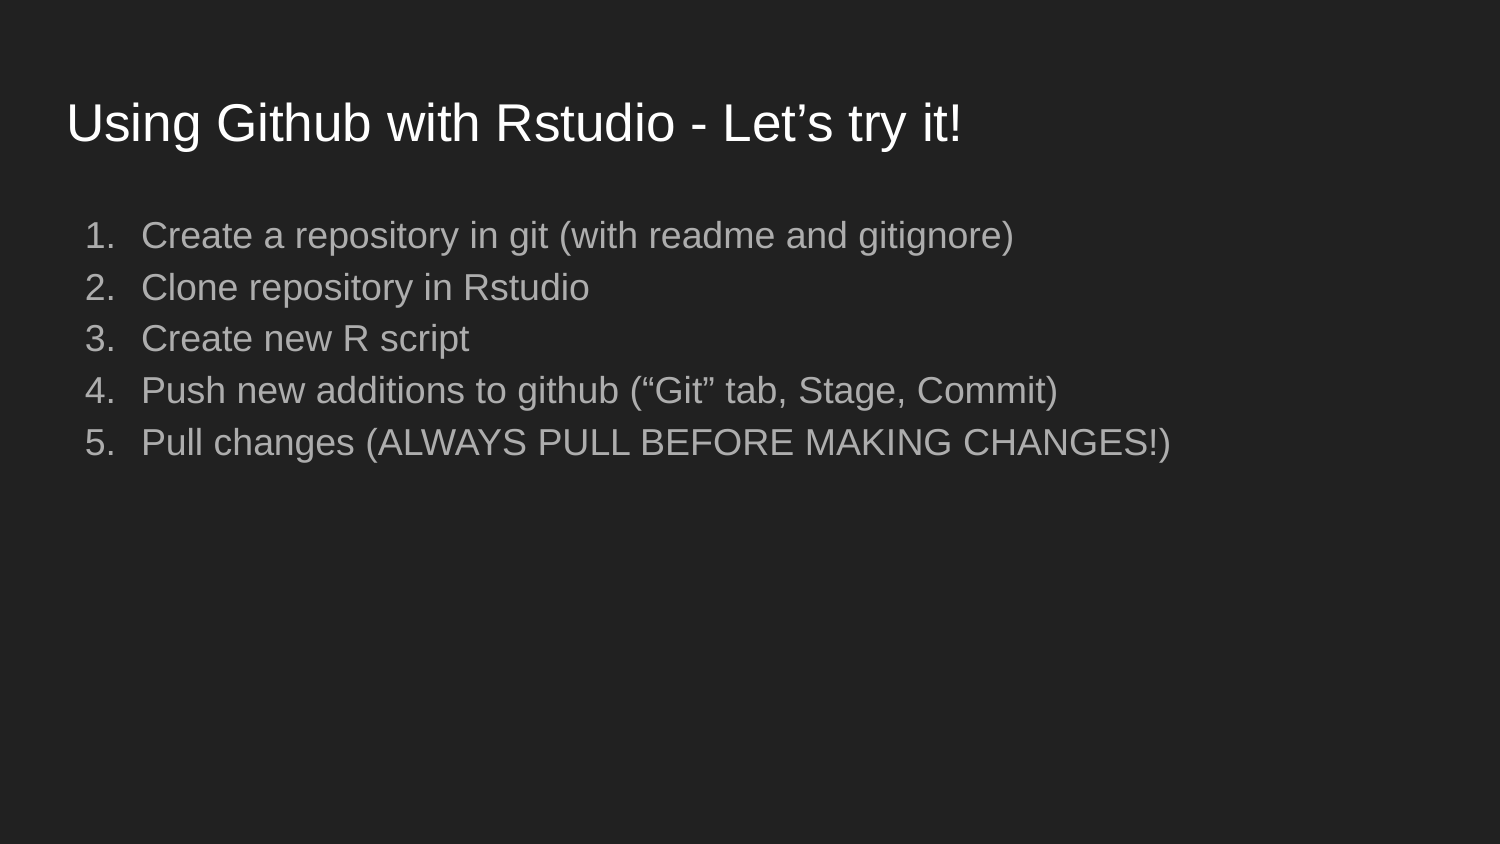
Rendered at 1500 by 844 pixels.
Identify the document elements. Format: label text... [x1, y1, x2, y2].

title Using Github with Rstudio - Let’s try it! [51, 72, 1449, 167]
list Create a repository in git (with readme and gitignore) Clone repository in Rstudio Create new R script Push new additions to github (“Git” tab, Stage, Commit) Pull changes (ALWAYS PULL BEFORE MAKING CHANGES!) [51, 189, 1449, 750]
